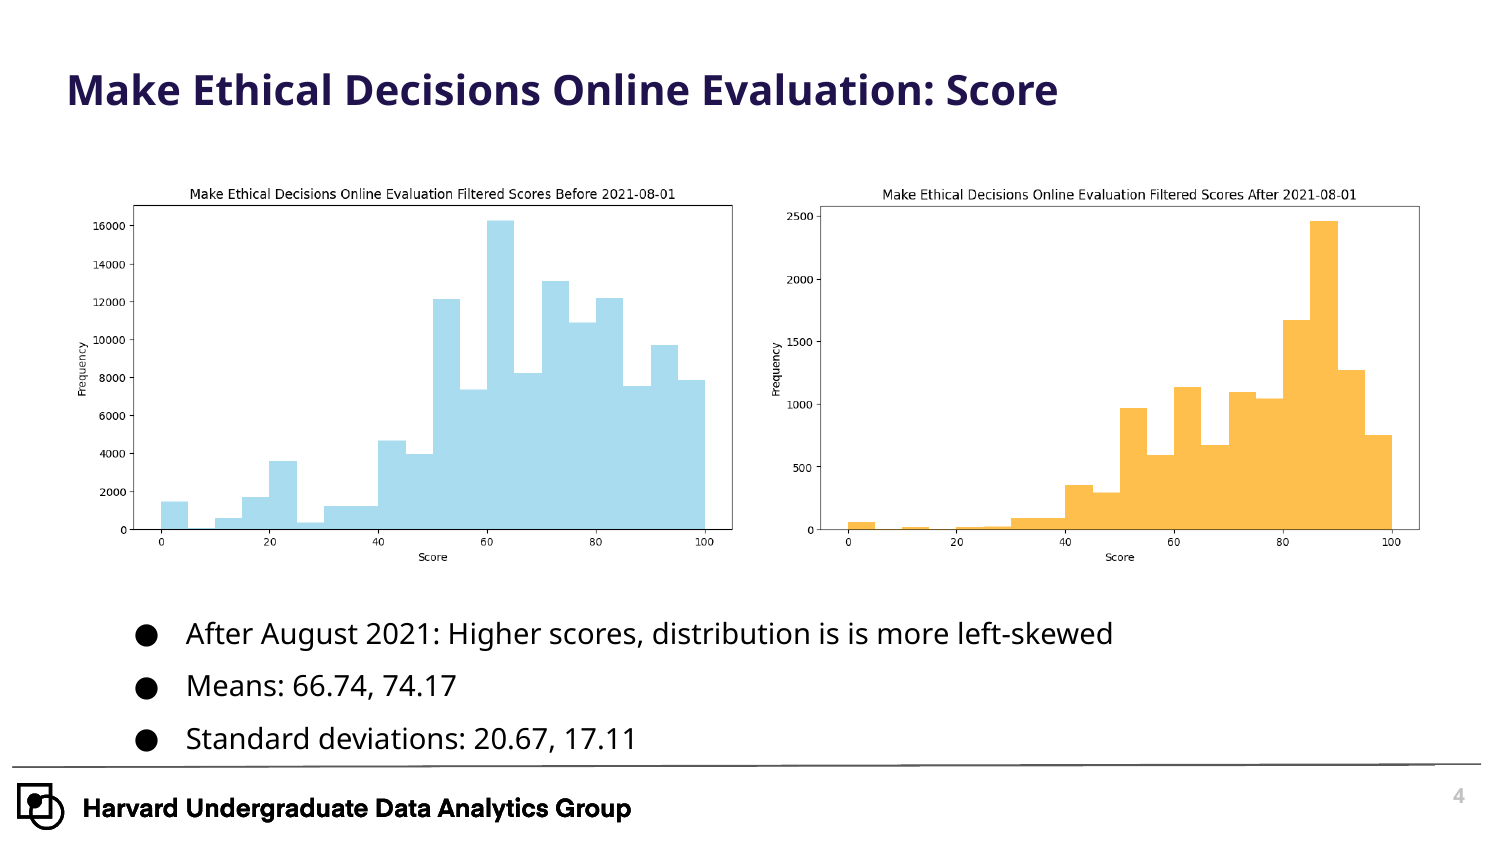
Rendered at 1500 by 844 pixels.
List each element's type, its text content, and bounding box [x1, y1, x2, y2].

picture [17, 783, 635, 830]
title Make Ethical Decisions Online Evaluation: Score [51, 42, 1449, 137]
picture [756, 180, 1427, 570]
text_box After August 2021: Higher scores, distribution is is more left-skewed Means: 66.74, 74.17 Standard deviations: 20.67, 17.11 [95, 582, 1390, 770]
slide_number ‹#› [1389, 764, 1480, 830]
picture [69, 180, 739, 570]
